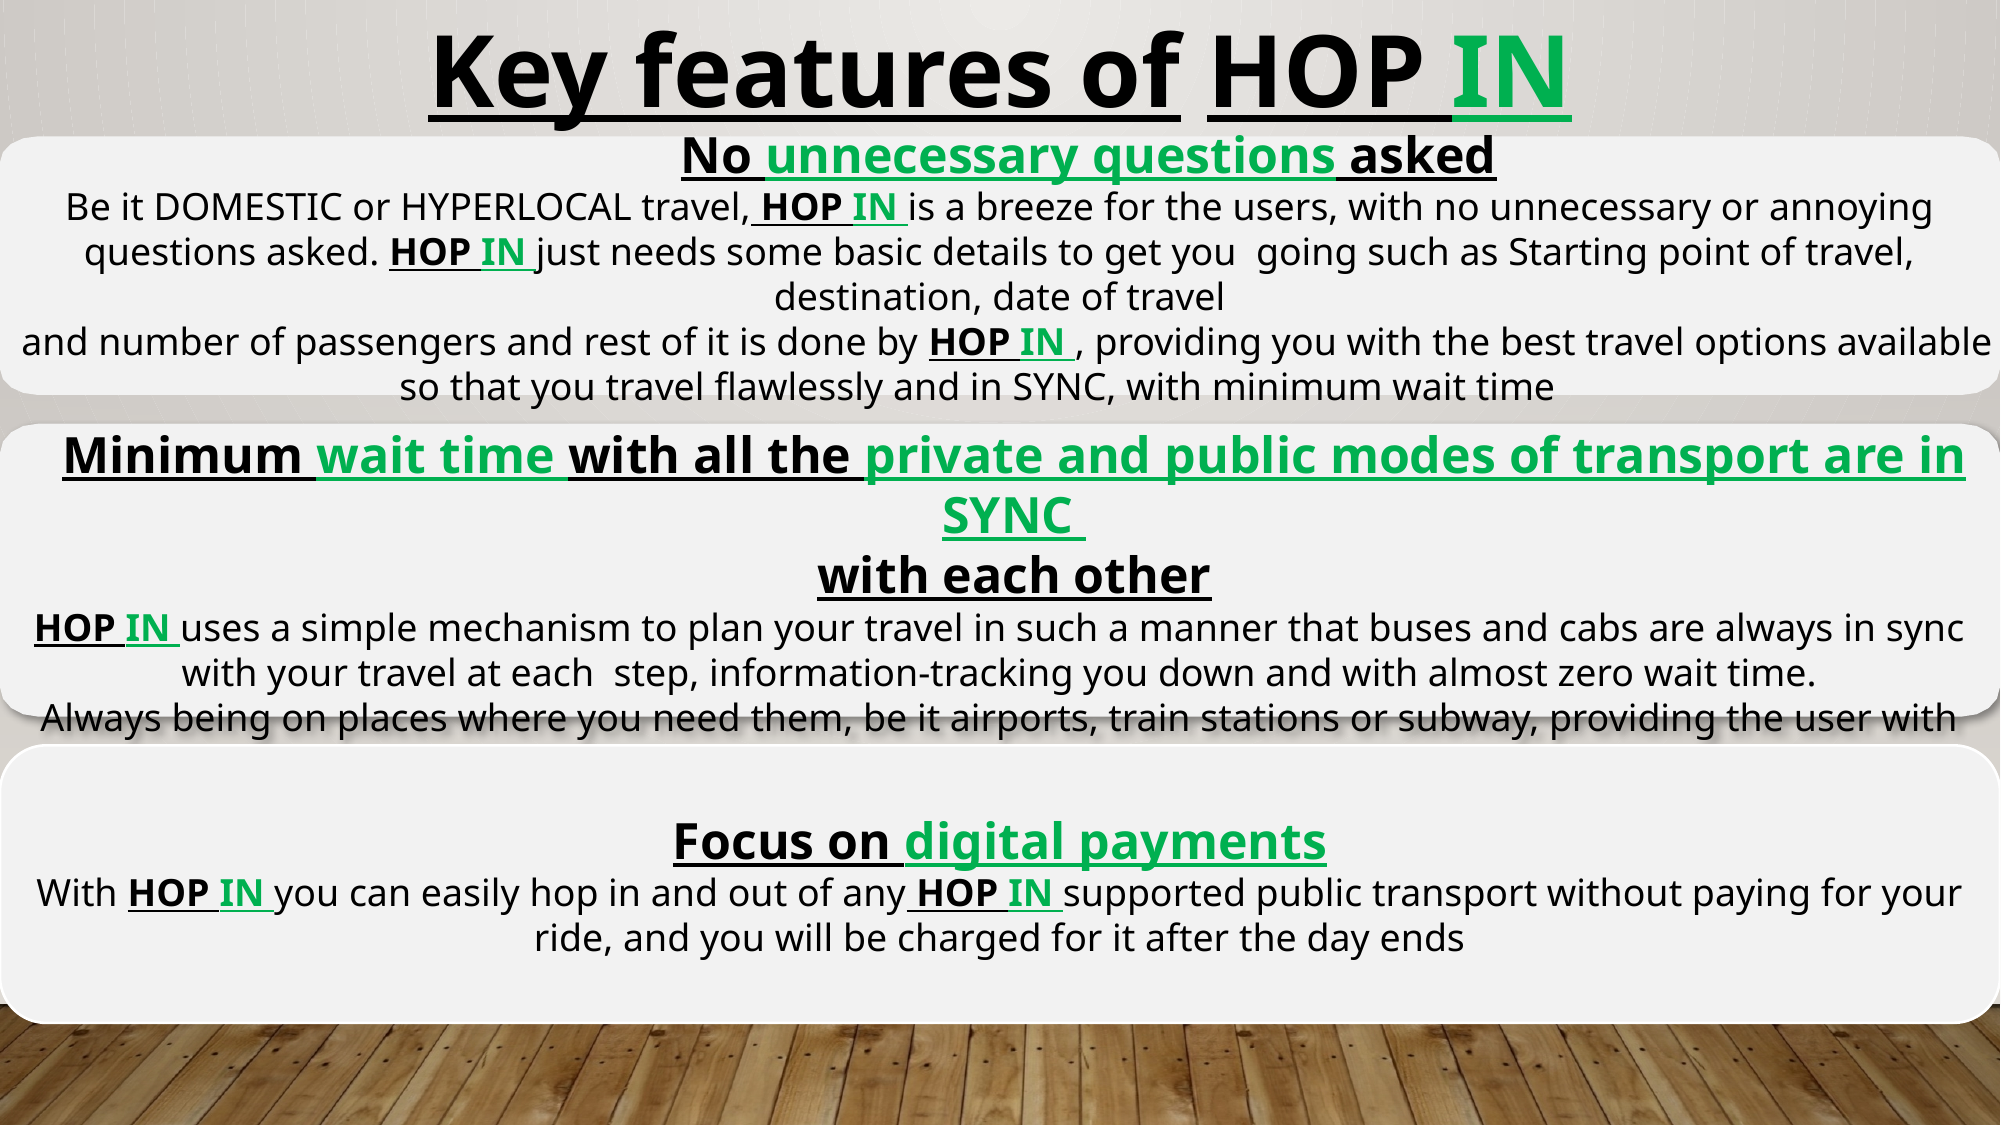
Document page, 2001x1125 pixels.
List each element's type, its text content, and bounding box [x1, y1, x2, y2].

text_box No unnecessary questions asked Be it DOMESTIC or HYPERLOCAL travel, HOP IN is a breeze for the users, with no unnecessary or annoying questions asked. HOP IN just needs some basic details to get you going such as Starting point of travel, destination, date of travel and number of passengers and rest of it is done by HOP IN , providing you with the best travel options available so that you travel flawlessly and in SYNC, with minimum wait time [0, 136, 2000, 395]
picture [0, 1004, 2000, 1125]
text_box Focus on digital payments With HOP IN you can easily hop in and out of any HOP IN supported public transport without paying for your ride, and you will be charged for it after the day ends [0, 744, 2000, 1025]
text_box Key features of HOP IN [0, 0, 2000, 135]
text_box Minimum wait time with all the private and public modes of transport are in SYNC with each other HOP IN uses a simple mechanism to plan your travel in such a manner that buses and cabs are always in sync with your travel at each step, information-tracking you down and with almost zero wait time. Always being on places where you need them, be it airports, train stations or subway, providing the user with seamless travel. [0, 423, 2000, 717]
